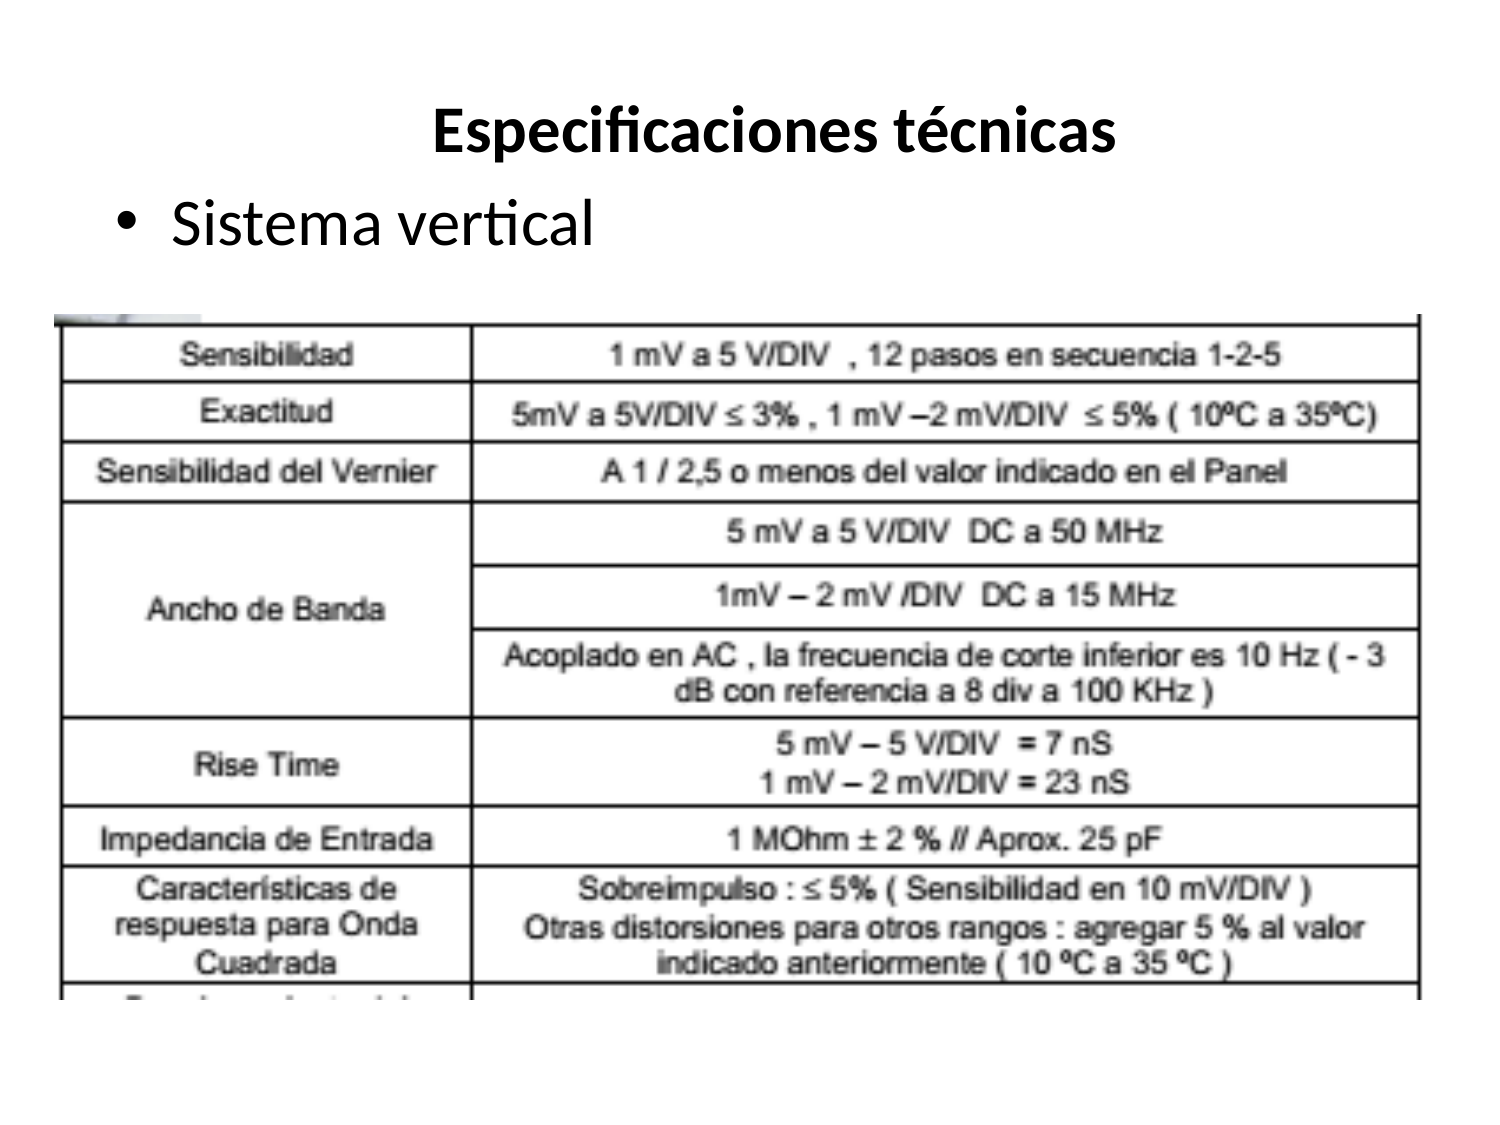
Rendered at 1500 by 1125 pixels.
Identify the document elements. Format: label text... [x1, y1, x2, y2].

list Especificaciones técnicas Sistema vertical [100, 78, 1451, 821]
picture [54, 314, 1440, 1000]
